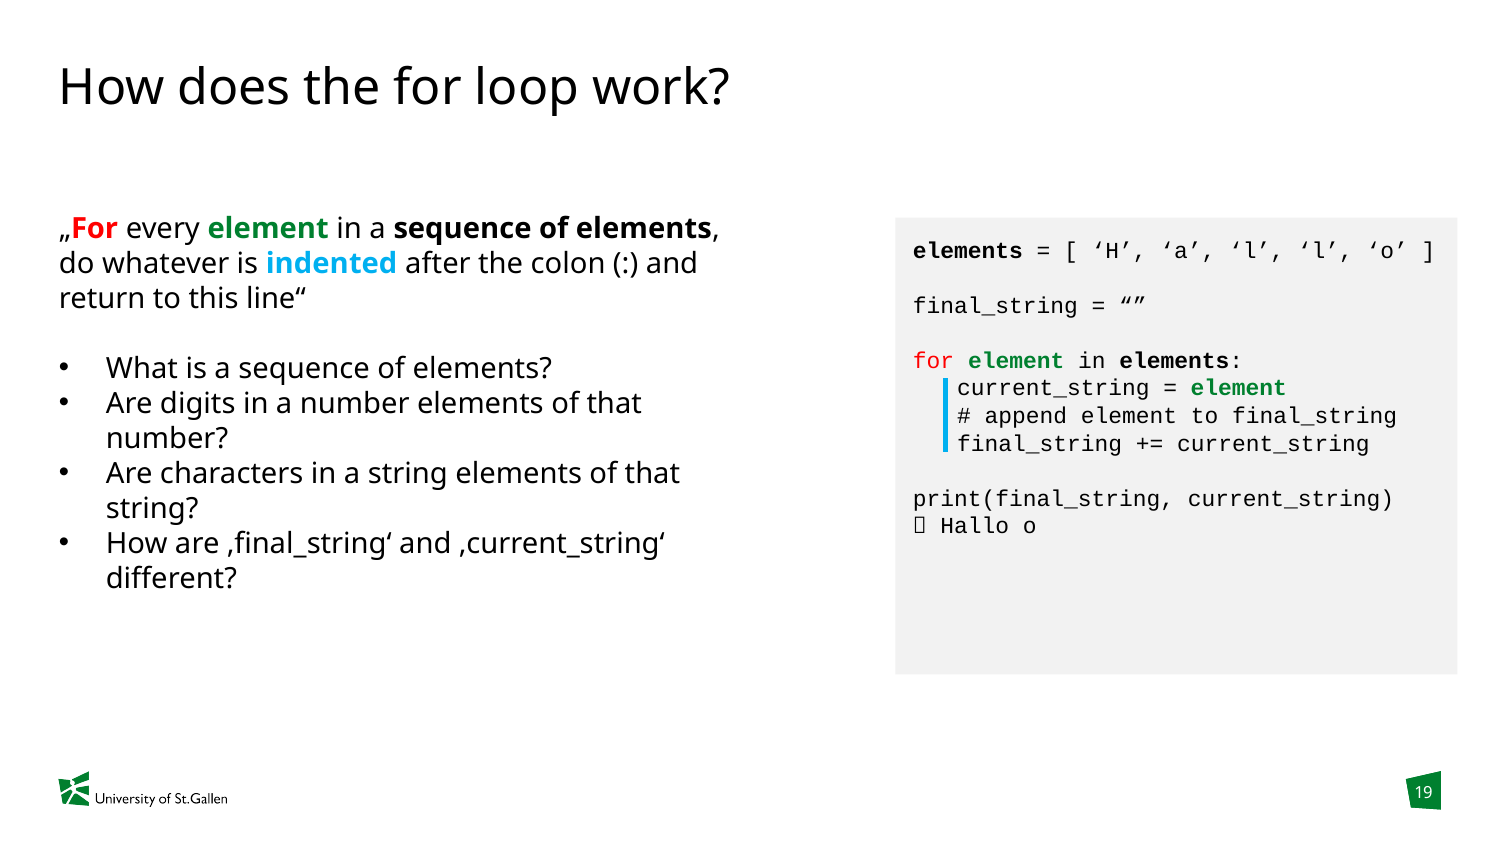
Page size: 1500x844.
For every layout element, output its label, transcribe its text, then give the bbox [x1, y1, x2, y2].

text_box elements = [ ‘H’, ‘a’, ‘l’, ‘l’, ‘o’ ] final_string = “” for element in elements: current_string = element # append element to final_string final_string += current_string print(final_string, current_string)  Hallo o [895, 217, 1458, 675]
picture [58, 771, 227, 807]
title How does the for loop work? [58, 61, 1442, 162]
list „For every element in a sequence of elements, do whatever is indented after the colon (:) and return to this line“ What is a sequence of elements? Are digits in a number elements of that number? Are characters in a string elements of that string? How are ‚final_string‘ and ‚current_string‘ different? [58, 209, 750, 735]
slide_number 19 [1405, 782, 1442, 827]
